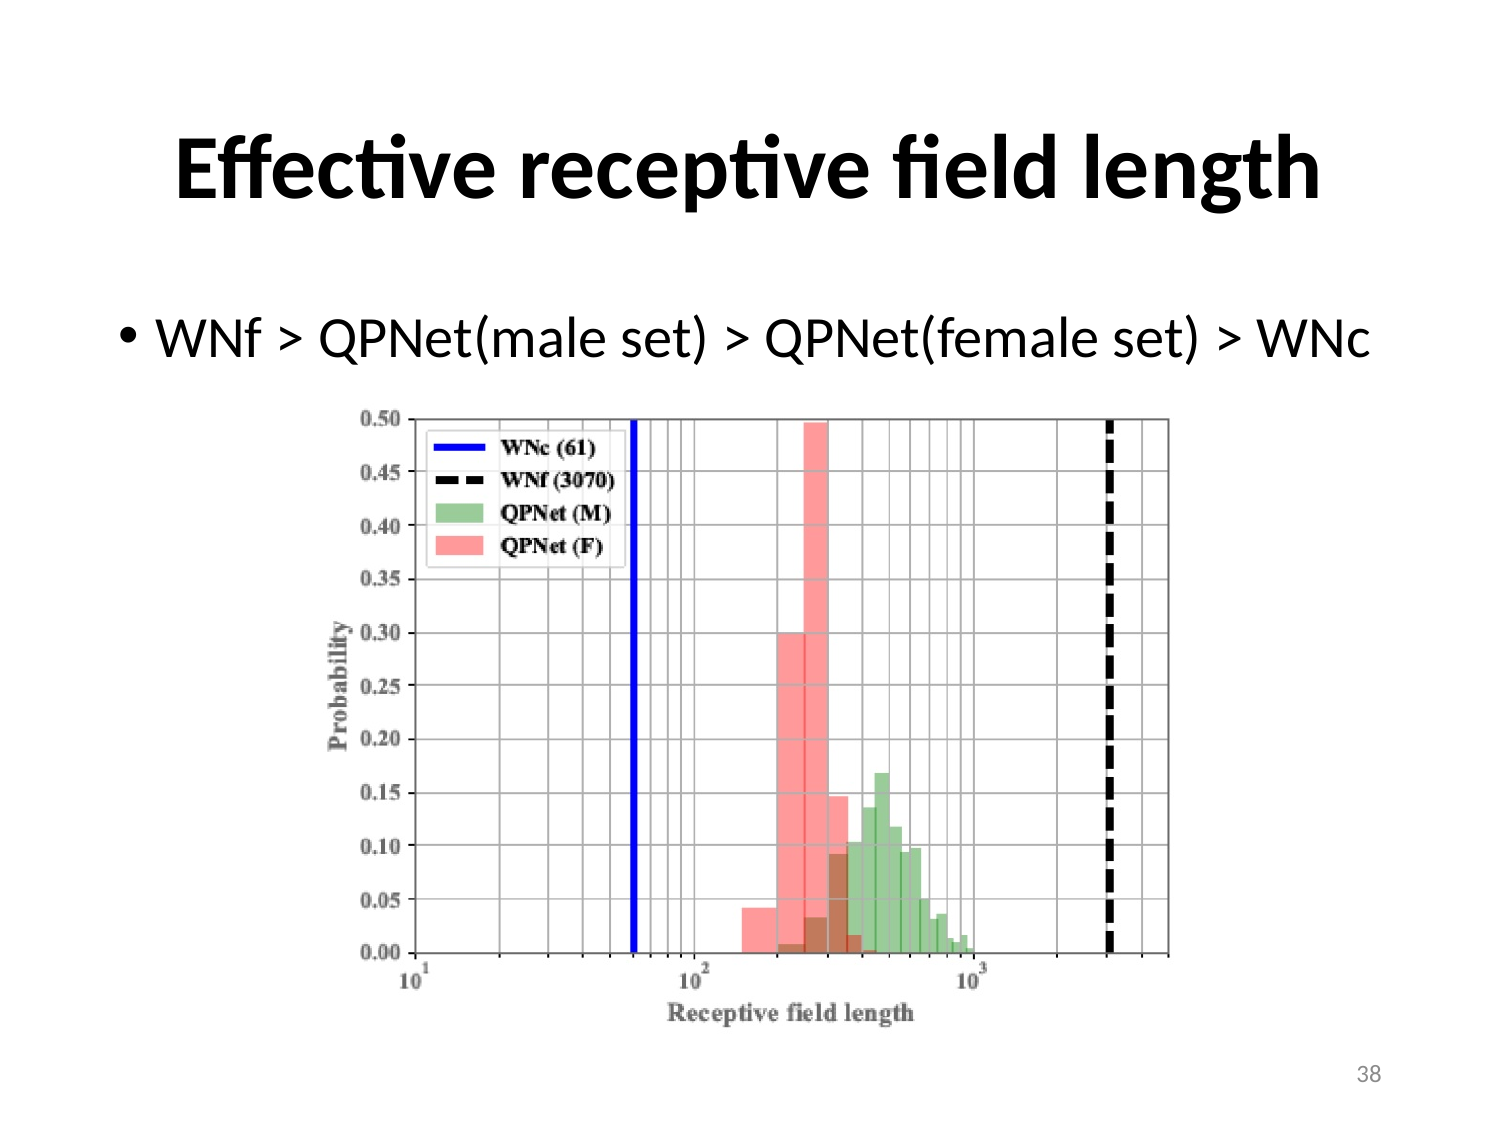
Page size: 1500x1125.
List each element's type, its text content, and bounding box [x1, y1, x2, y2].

picture [321, 386, 1183, 1036]
list WNf > QPNet(male set) > QPNet(female set) > WNc [103, 299, 1397, 1014]
title Effective receptive field length [103, 59, 1397, 278]
slide_number 37 [1059, 1042, 1397, 1103]
